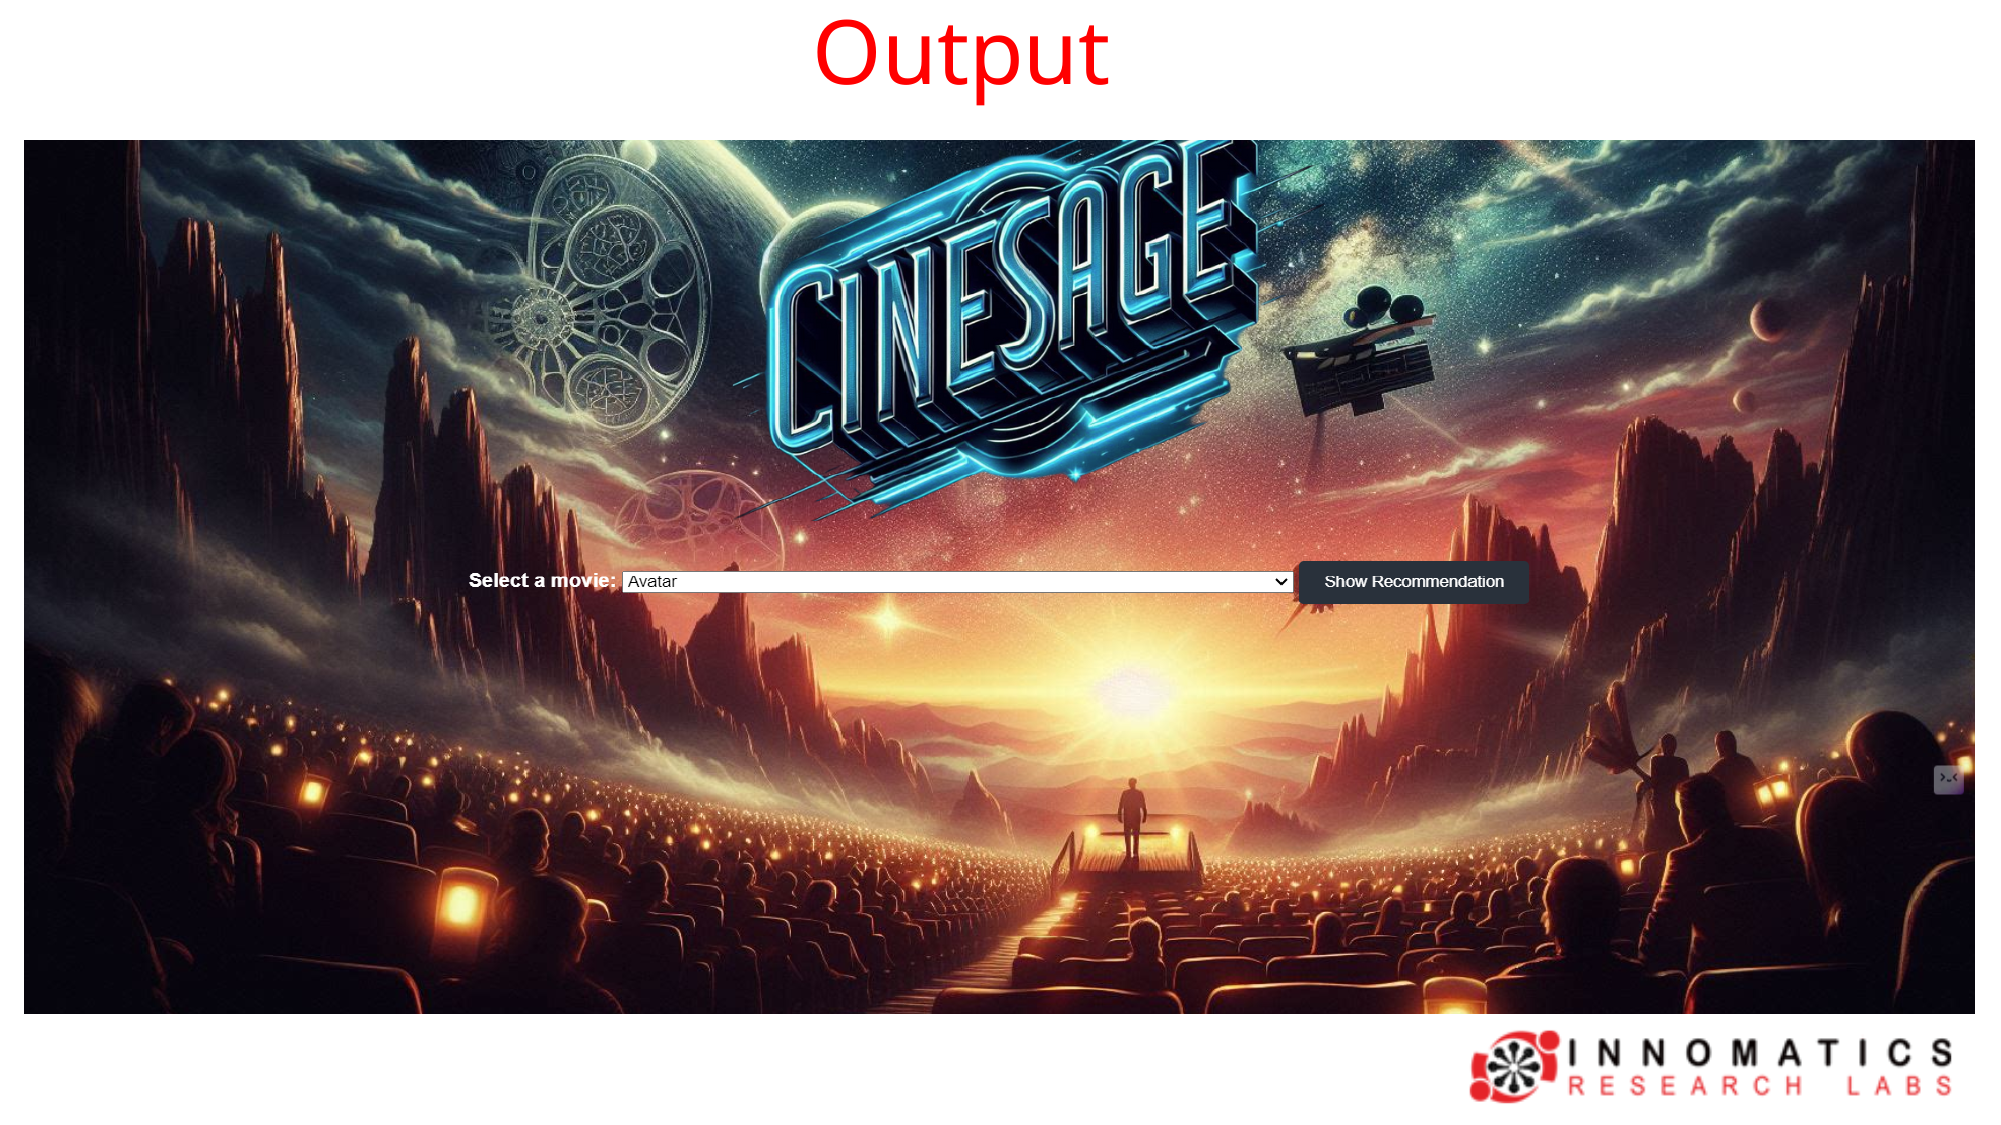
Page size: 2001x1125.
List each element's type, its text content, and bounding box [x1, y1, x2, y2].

picture [24, 139, 1976, 1125]
title Output [109, 0, 1835, 112]
